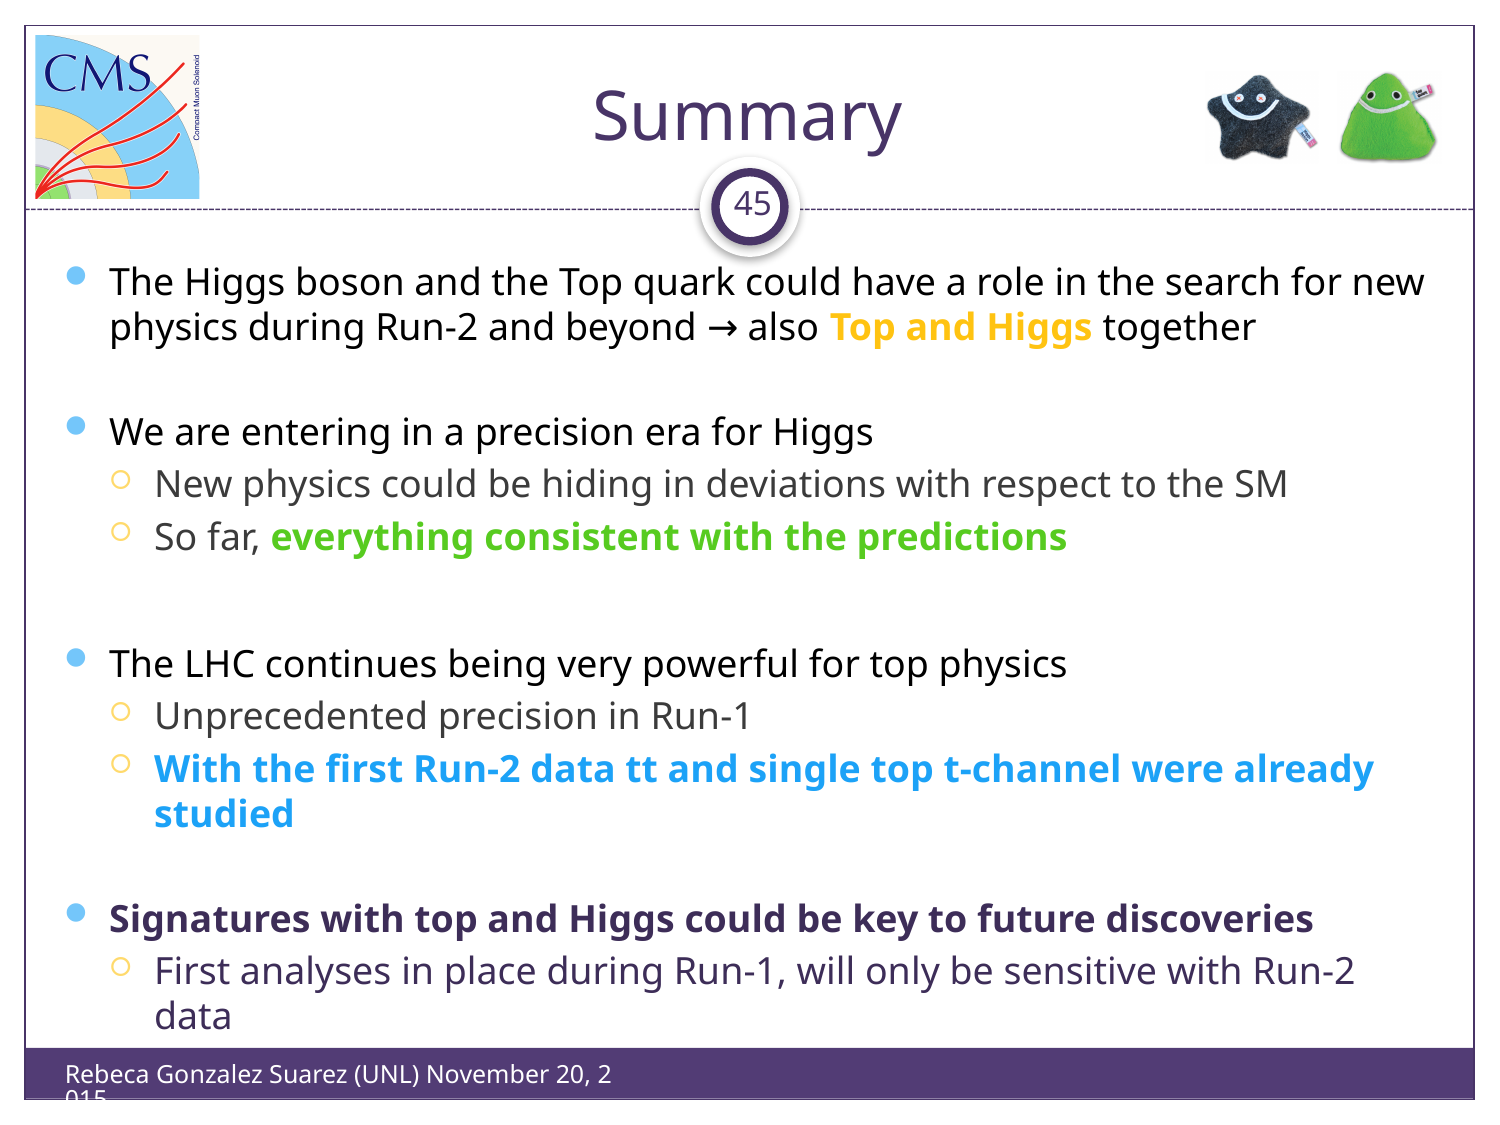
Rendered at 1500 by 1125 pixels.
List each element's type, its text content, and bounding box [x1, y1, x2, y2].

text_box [1205, 71, 1442, 165]
slide_number 45 [715, 168, 791, 241]
list The Higgs boson and the Top quark could have a role in the search for new physics during Run-2 and beyond → also Top and Higgs together We are entering in a precision era for Higgs New physics could be hiding in deviations with respect to the SM So far, everything consistent with the predictions The LHC continues being very powerful for top physics Unprecedented precision in Run-1 With the first Run-2 data tt and single top t-channel were already studied Signatures with top and Higgs could be key to future discoveries First analyses in place during Run-1, will only be sensitive with Run-2 data [49, 250, 1445, 1001]
title Summary [199, 37, 1296, 162]
picture [35, 35, 200, 199]
footer Rebeca Gonzalez Suarez (UNL) November 20, 2015 [50, 1051, 638, 1112]
